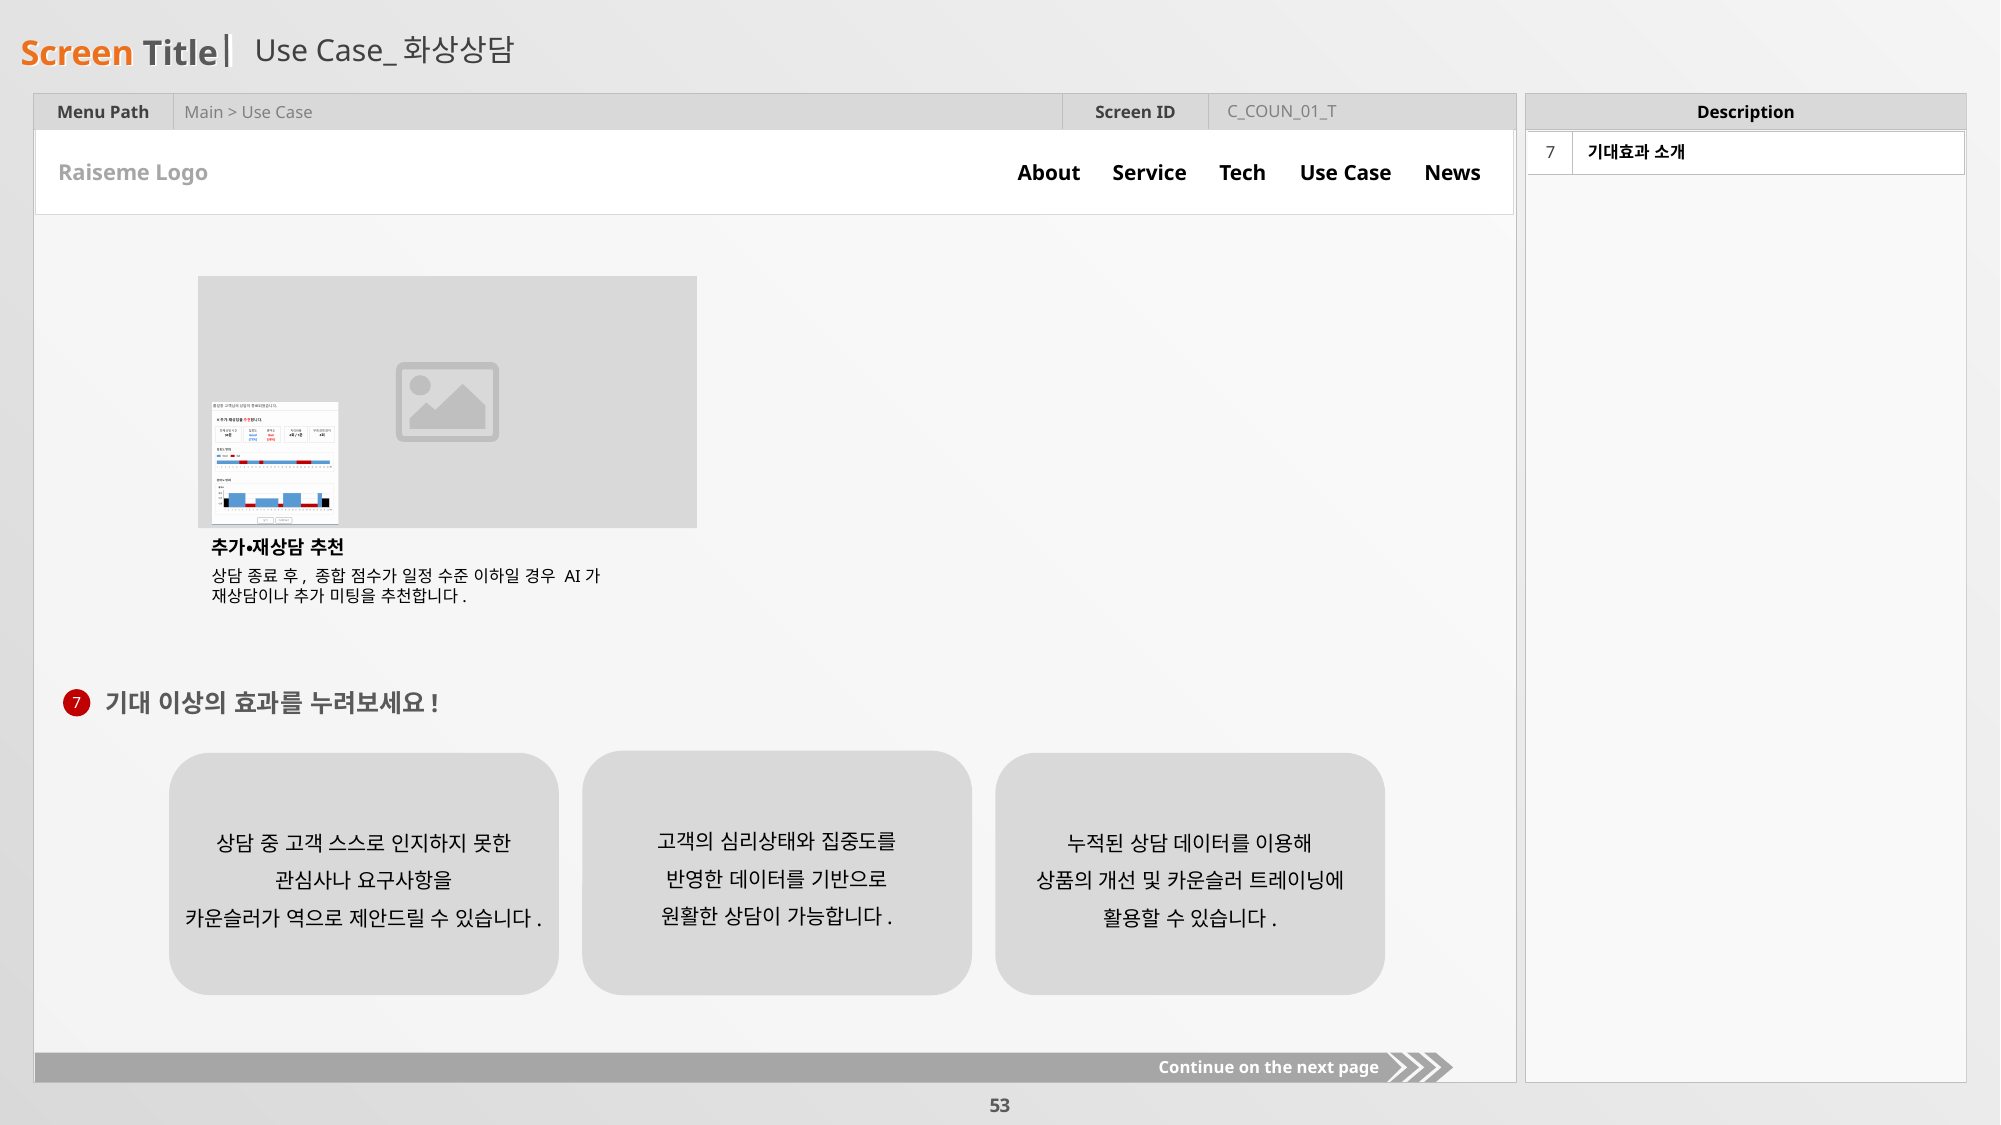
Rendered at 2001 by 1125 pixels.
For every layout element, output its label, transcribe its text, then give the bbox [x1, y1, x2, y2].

text_box [34, 128, 1516, 216]
text_box Use Case [1293, 152, 1398, 192]
text_box 추가•재상담 추천 [195, 534, 671, 564]
text_box News [1418, 152, 1487, 192]
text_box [197, 275, 698, 529]
table_header 7 [1528, 132, 1572, 174]
text_box 고객의 심리상태와 집중도를 반영한 데이터를 기반으로 원활한 상담이 가능합니다. [580, 748, 975, 998]
text_box 상담 중 고객 스스로 인지하지 못한 관심사나 요구사항을 카운슬러가 역으로 제안드릴 수 있습니다. [167, 750, 561, 998]
text_box About [1011, 152, 1087, 192]
title Use Case_화상상담 [238, 23, 1904, 83]
picture [211, 402, 339, 525]
text_box Service [1106, 152, 1193, 192]
list C_COUN_01_T [1212, 93, 1514, 128]
text_box 7 [60, 687, 93, 719]
text_box 상담 종료 후, 종합 점수가 일정 수준 이하일 경우 AI가 재상담이나 추가 미팅을 추천합니다. [195, 556, 699, 616]
text_box 기대 이상의 효과를 누려보세요! [90, 680, 534, 726]
table_header 기대효과 소개 [1573, 132, 1964, 174]
text_box 누적된 상담 데이터를 이용해 상품의 개선 및 카운슬러 트레이닝에 활용할 수 있습니다. [993, 750, 1388, 998]
text_box Raiseme Logo [55, 155, 221, 189]
text_box Tech [1213, 152, 1273, 192]
subtitle Main > Use Case [167, 93, 662, 128]
